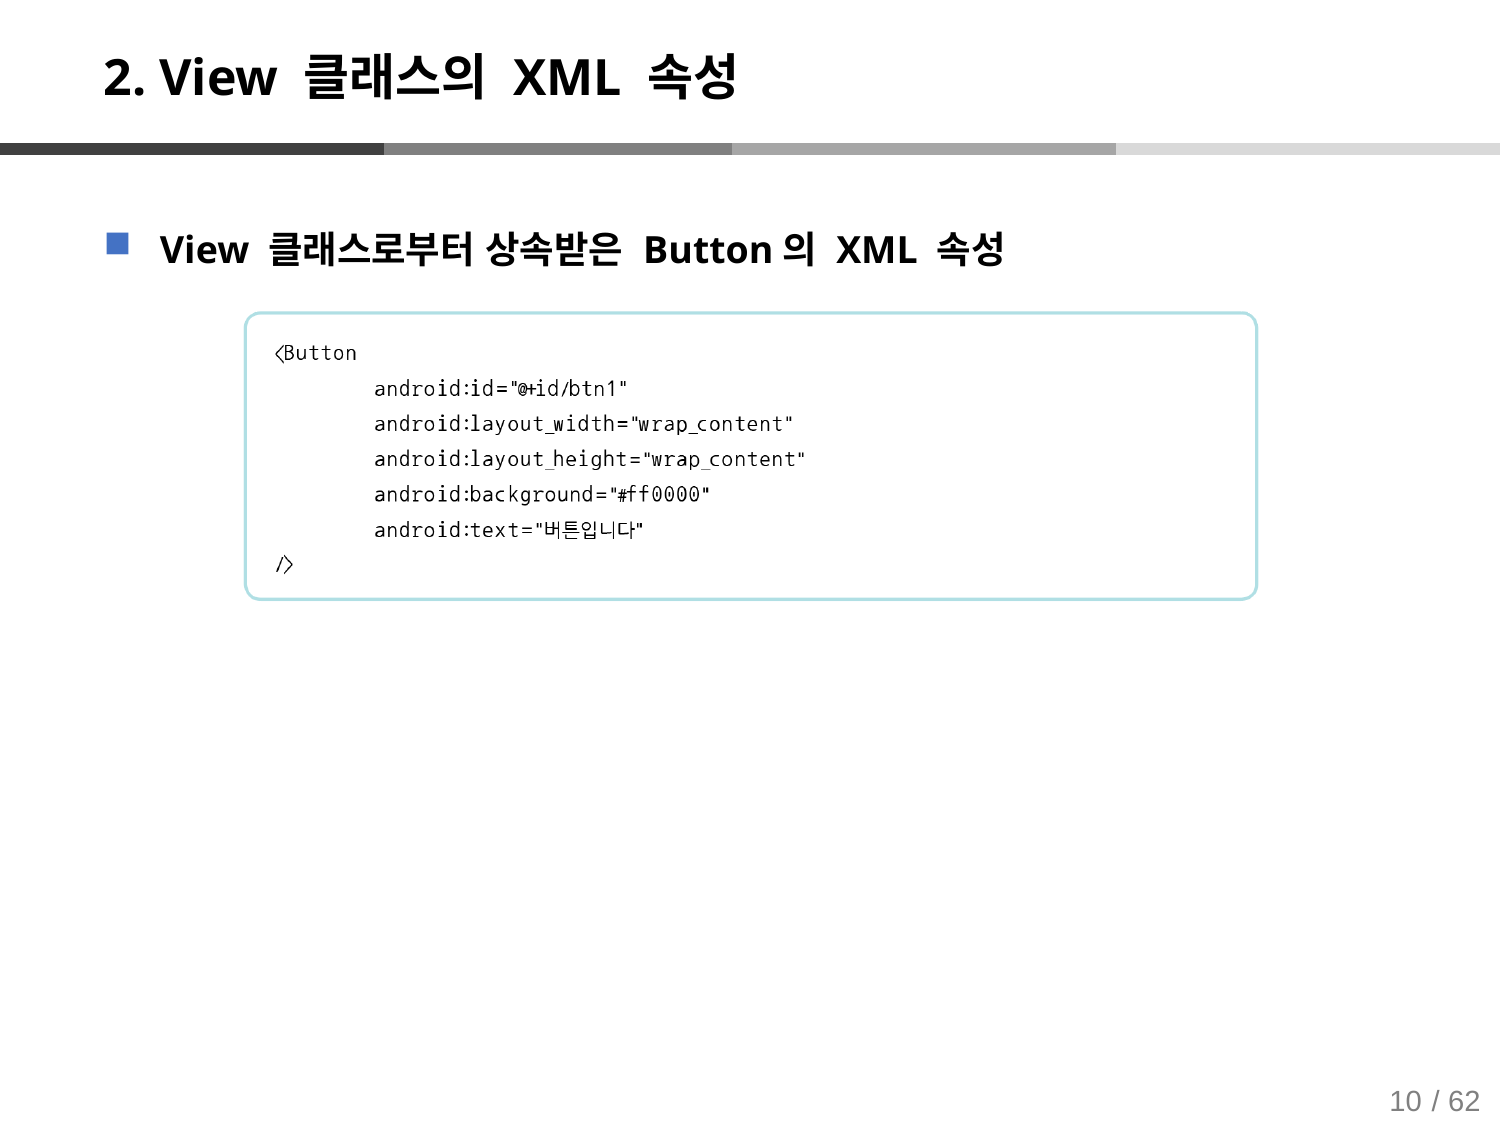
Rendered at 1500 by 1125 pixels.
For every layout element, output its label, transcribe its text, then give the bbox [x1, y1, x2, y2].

picture [234, 303, 1265, 608]
list View 클래스로부터 상속받은 Button의 XML 속성 [88, 196, 1436, 1083]
title 2. View 클래스의 XML 속성 [88, 30, 1211, 121]
